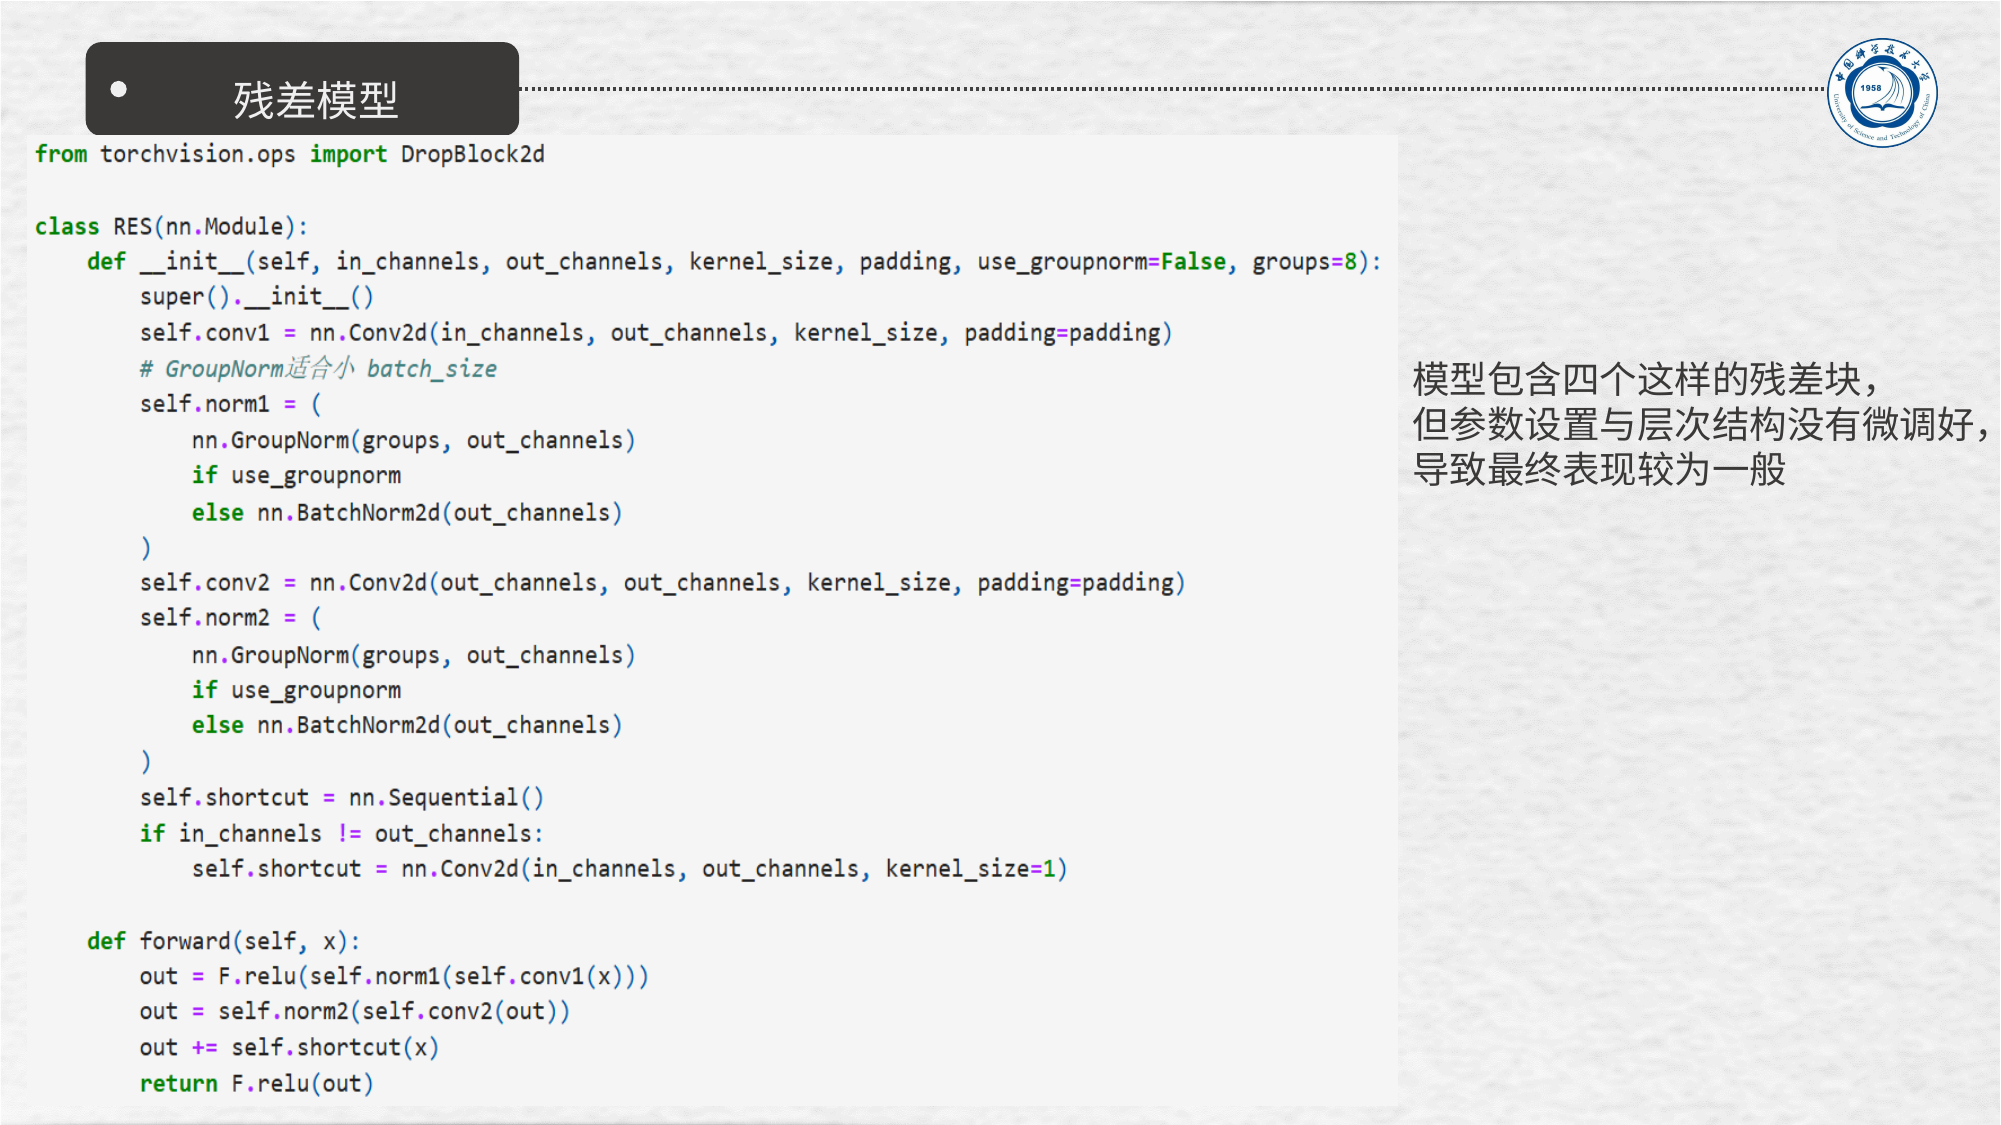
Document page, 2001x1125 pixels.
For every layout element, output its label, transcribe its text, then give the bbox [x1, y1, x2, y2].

text_box 模型包含四个这样的残差块， 但参数设置与层次结构没有微调好，导致最终表现较为一般 [1398, 349, 2000, 499]
text_box [86, 41, 519, 51]
text_box 残差模型 [85, 51, 549, 132]
picture [3, 2, 2000, 1125]
text_box [109, 79, 128, 99]
